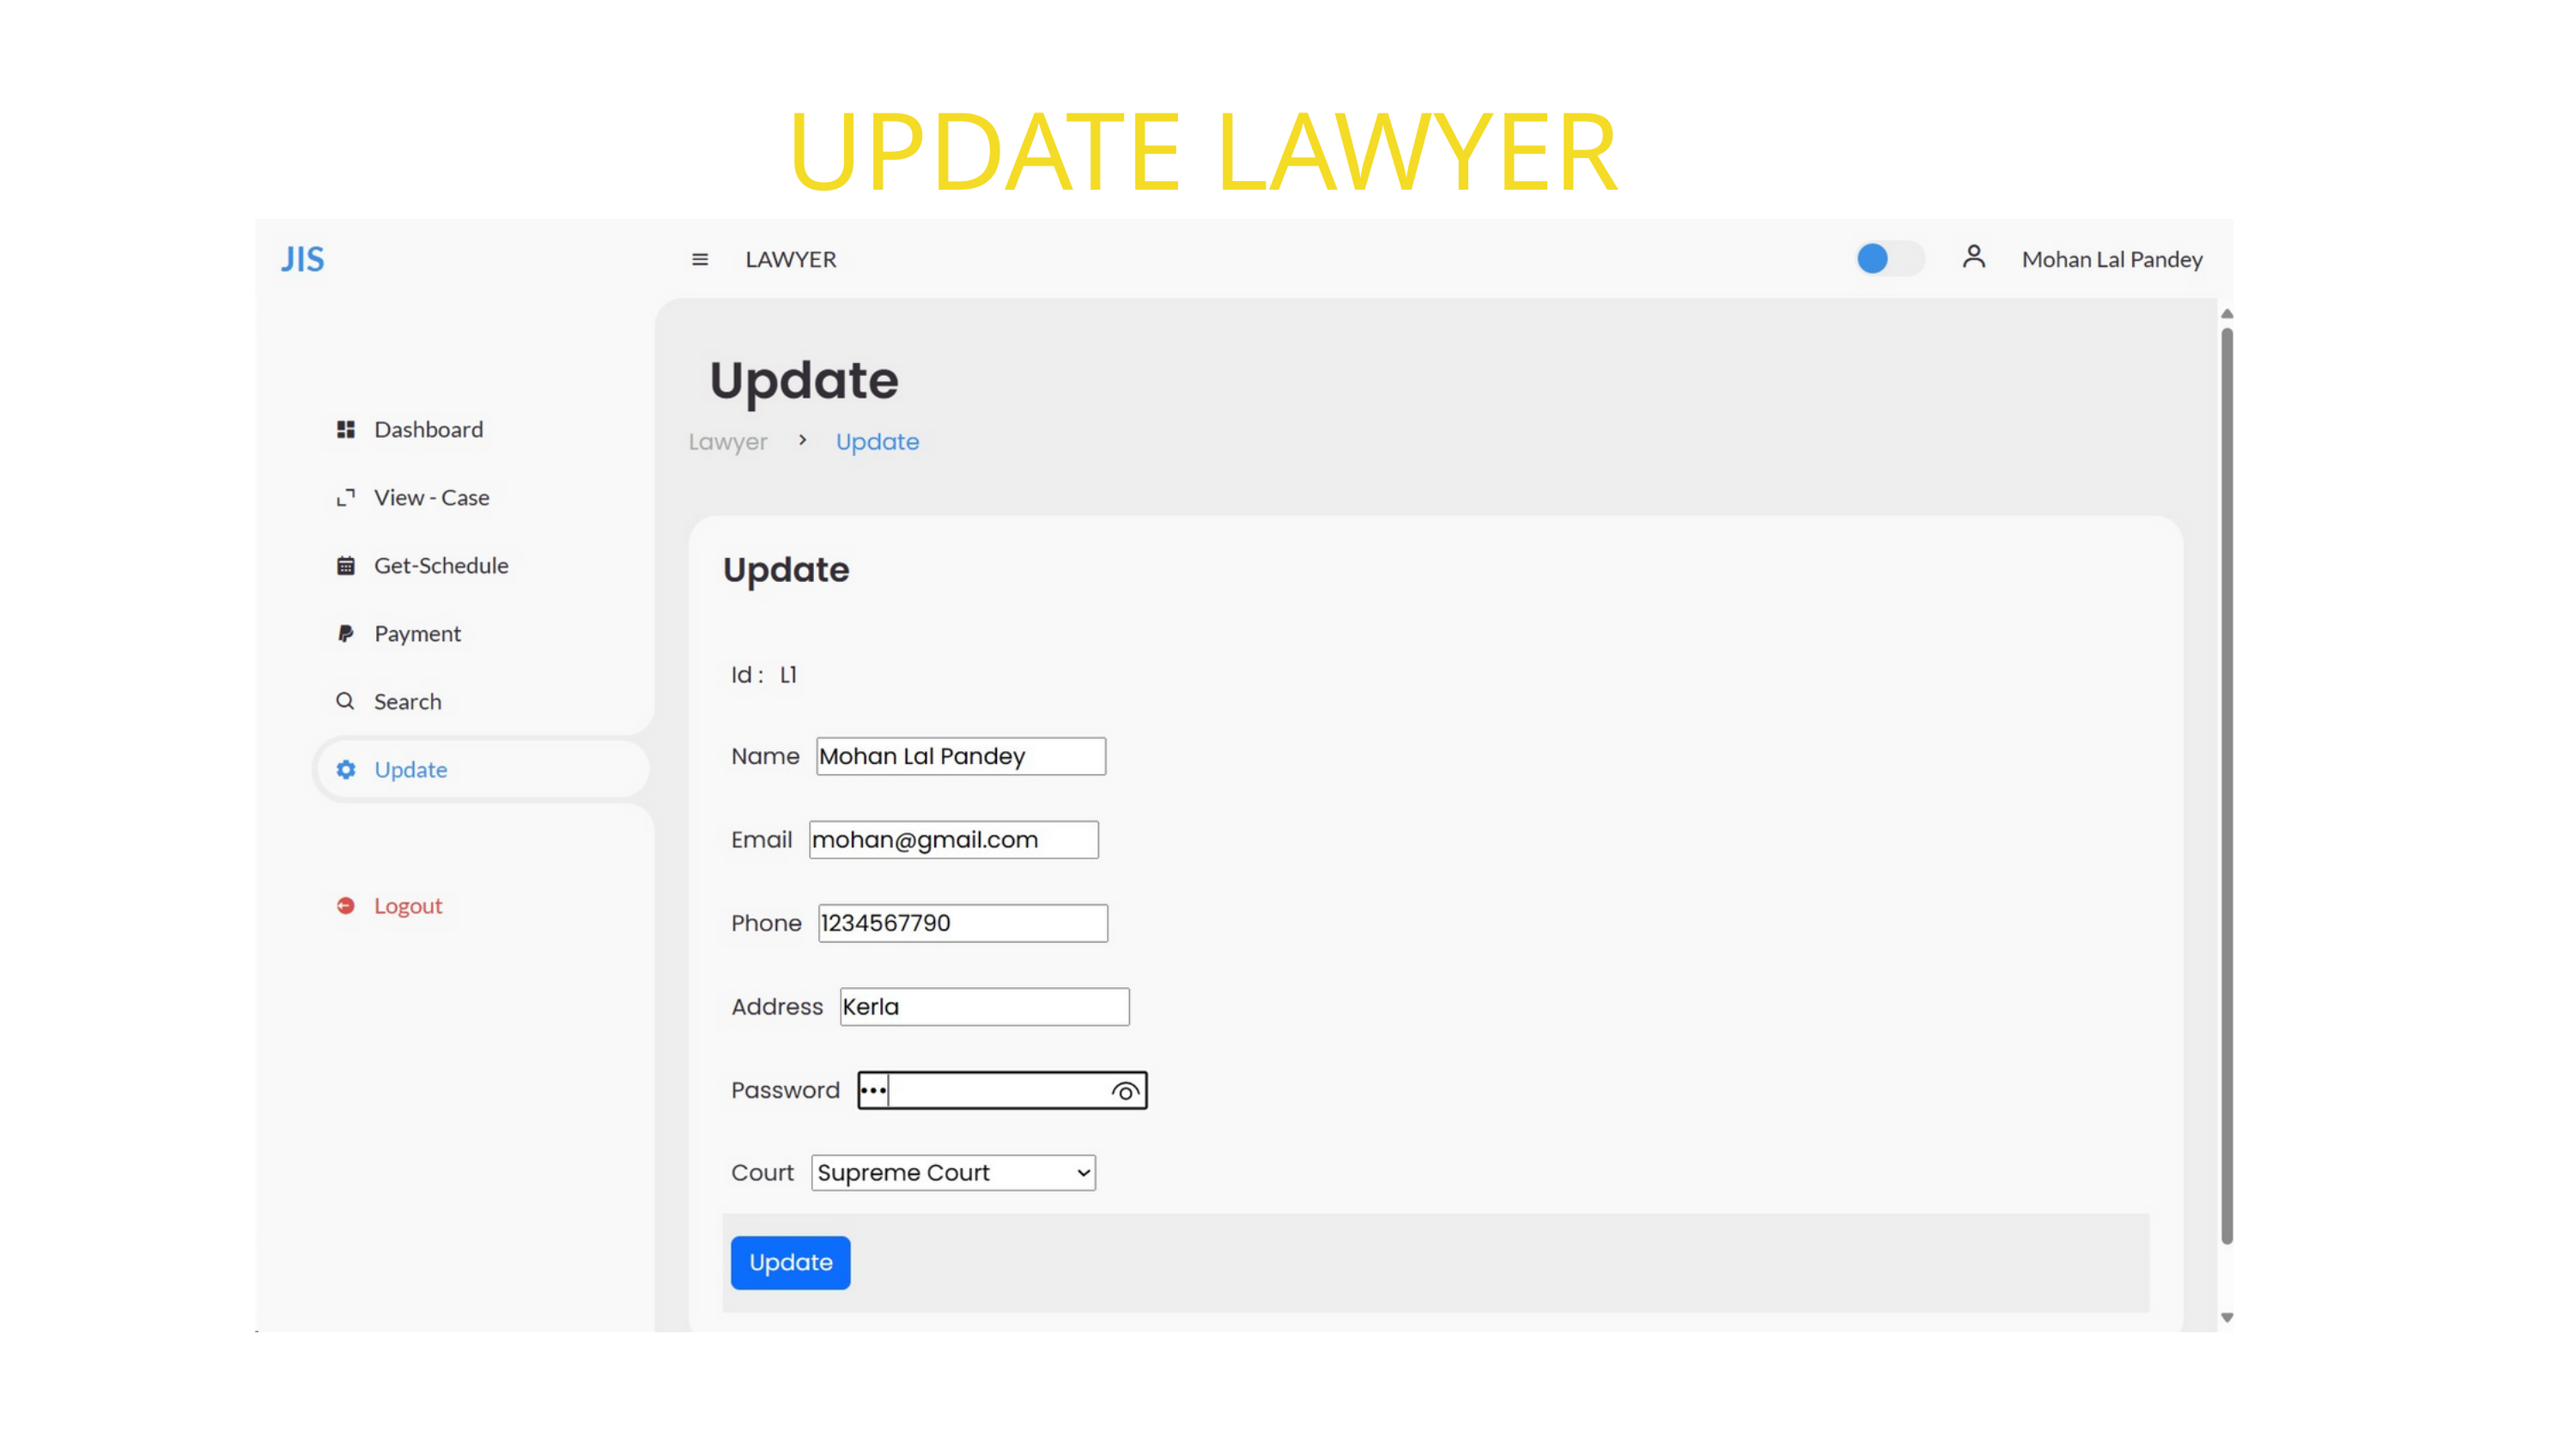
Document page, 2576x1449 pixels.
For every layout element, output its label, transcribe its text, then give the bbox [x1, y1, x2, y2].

text_box UPDATE LAWYER [737, 114, 1669, 212]
text_box [255, 219, 2234, 1332]
